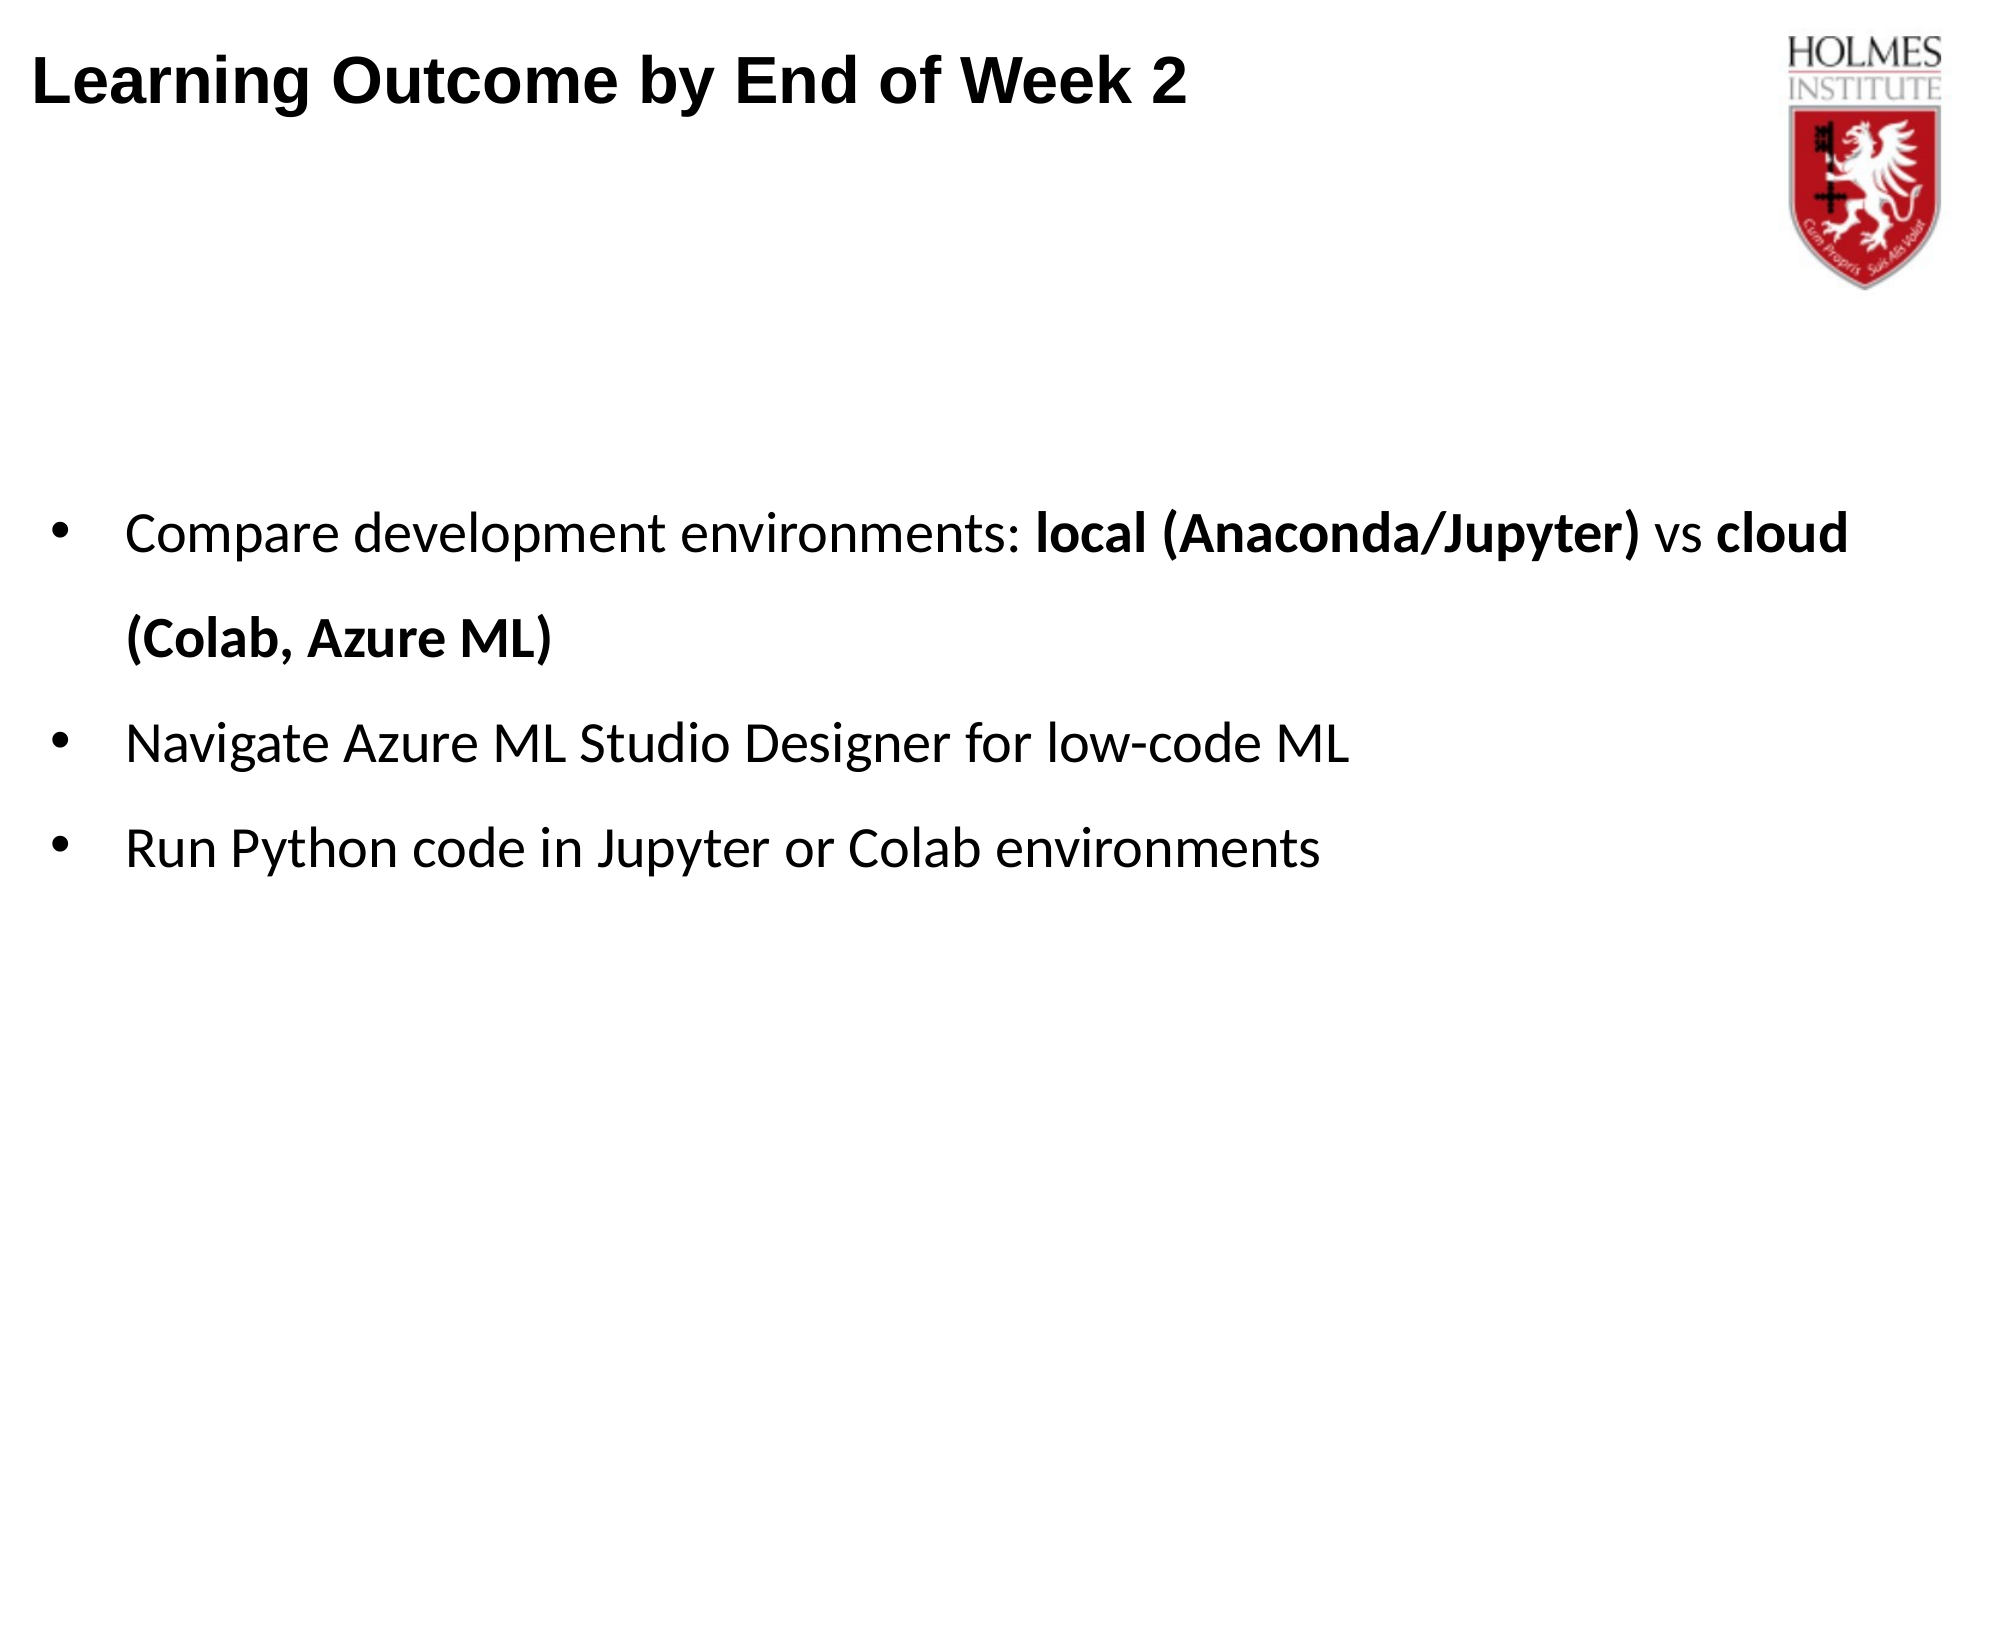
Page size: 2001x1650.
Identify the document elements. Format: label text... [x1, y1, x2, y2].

picture [1682, 0, 2000, 313]
text_box Learning Outcome by End of Week 2 [31, 35, 1677, 117]
text_box Compare development environments: local (Anaconda/Jupyter) vs cloud (Colab, Azure ML) Navigate Azure ML Studio Designer for low-code ML Run Python code in Jupyter or Colab environments [35, 451, 1965, 887]
